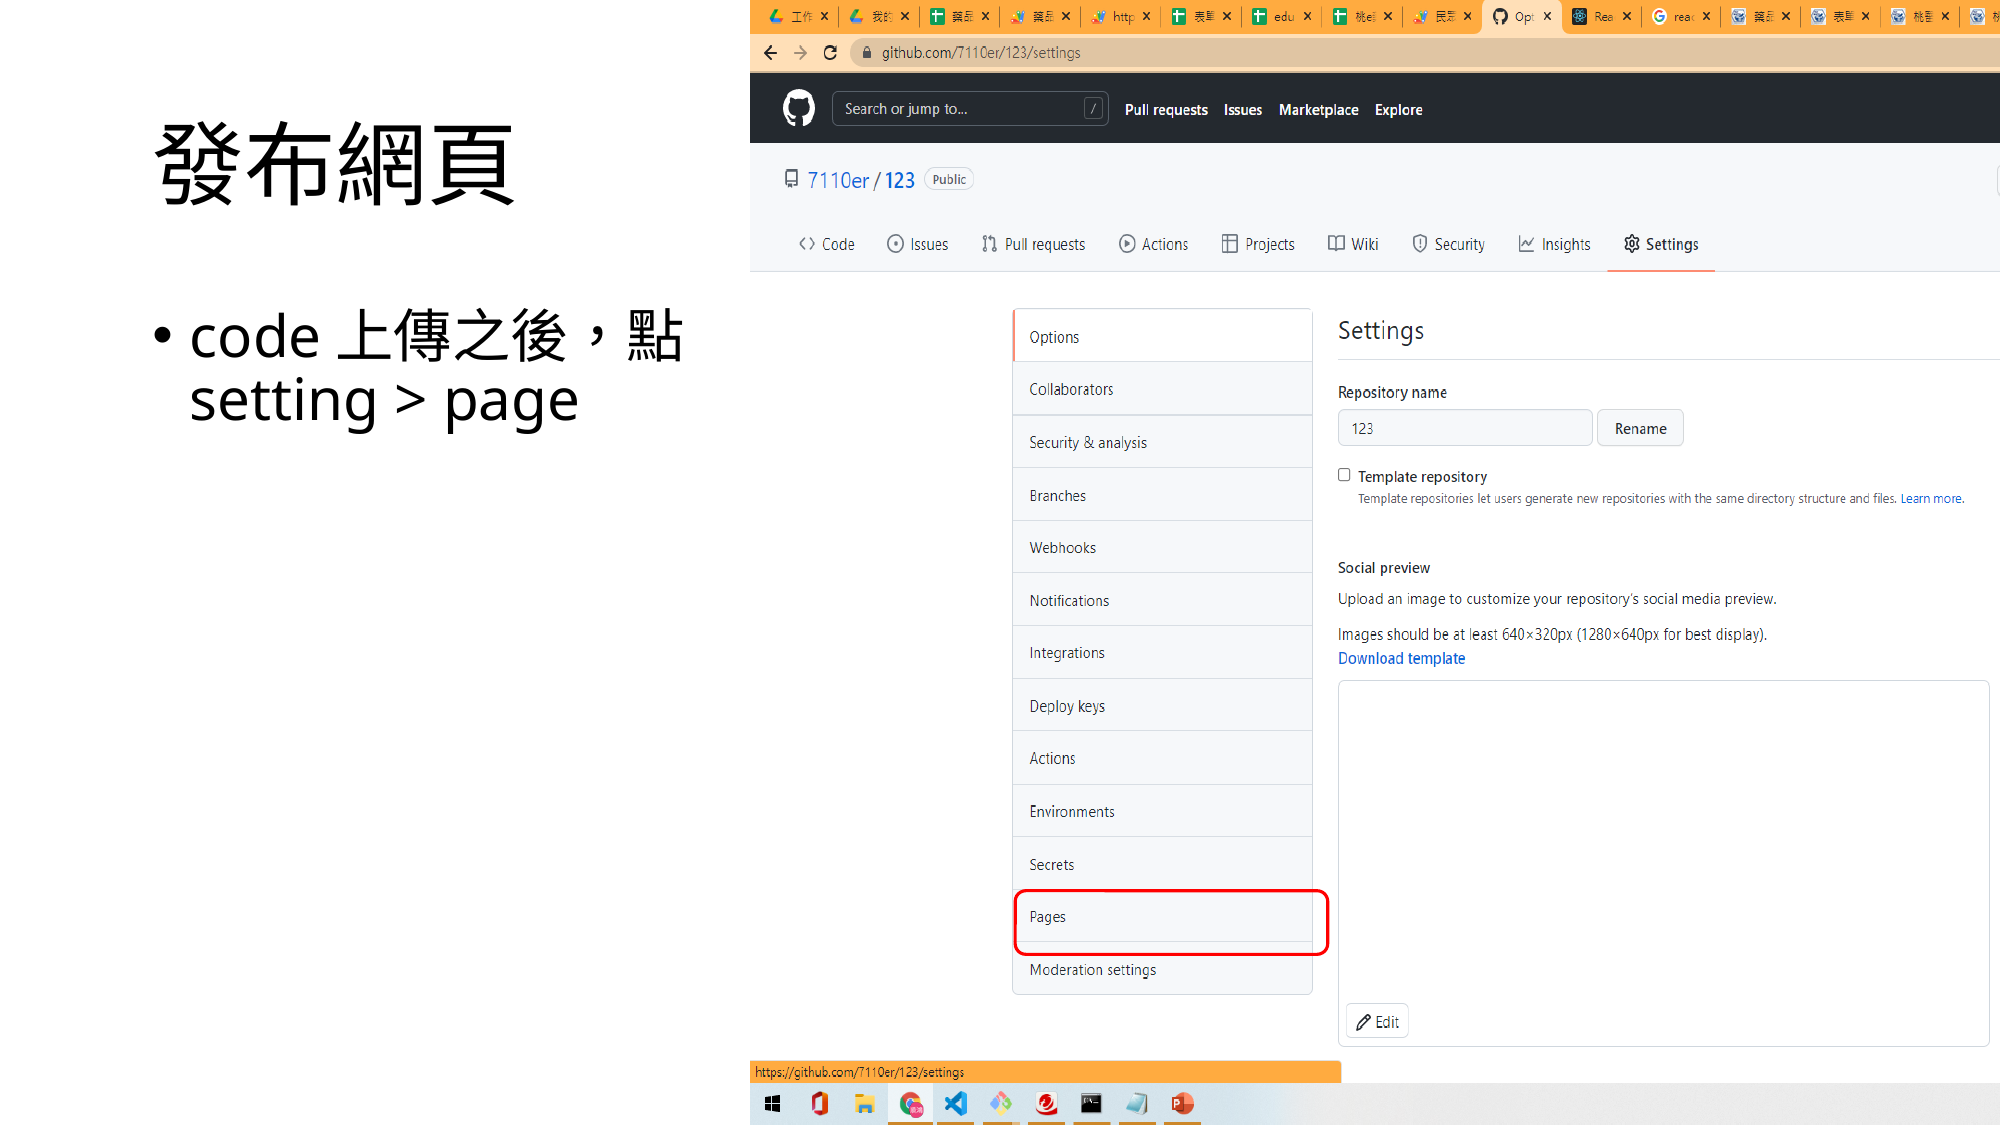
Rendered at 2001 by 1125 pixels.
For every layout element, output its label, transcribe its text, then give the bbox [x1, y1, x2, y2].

picture [749, 0, 2000, 1125]
title 發布網頁 [137, 59, 749, 278]
list code上傳之後，點setting > page [137, 299, 713, 873]
